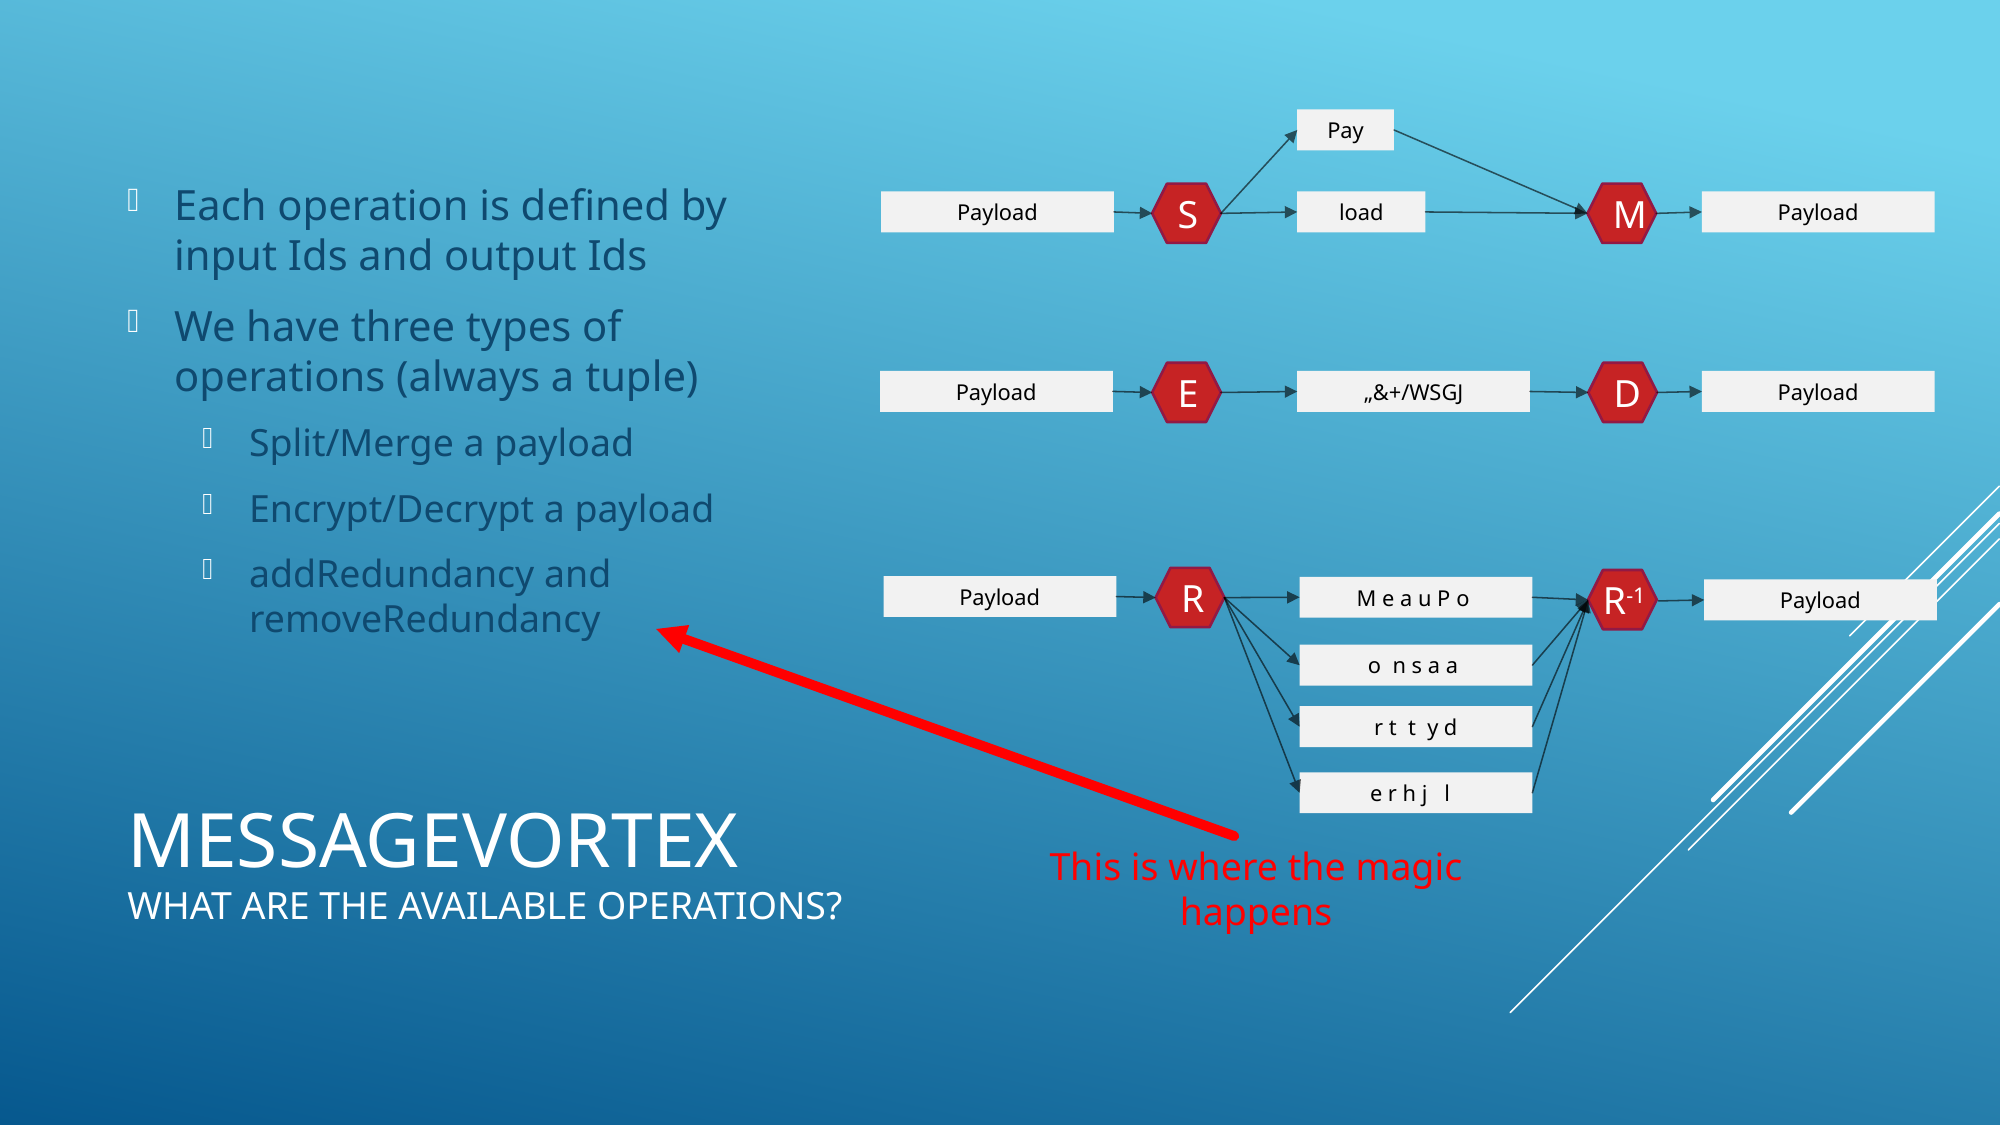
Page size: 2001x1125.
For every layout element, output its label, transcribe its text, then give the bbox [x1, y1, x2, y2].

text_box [1393, 130, 1588, 214]
list Each operation is defined by input Ids and output Ids We have three types of operations (always a tuple) Split/Merge a payload Encrypt/Decrypt a payload addRedundancy and removeRedundancy [112, 112, 805, 706]
text_box Payload [1701, 191, 1935, 233]
text_box R-1 [1588, 570, 1731, 630]
text_box Payload [881, 191, 1114, 233]
text_box R [1154, 566, 1226, 628]
text_box M [1586, 182, 1657, 245]
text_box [1224, 597, 1300, 795]
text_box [1532, 600, 1589, 795]
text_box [1220, 130, 1298, 212]
text_box Pay [1297, 109, 1394, 151]
text_box o n s a a [1300, 644, 1532, 686]
text_box Payload [1704, 579, 1937, 621]
text_box S [1151, 182, 1222, 245]
text_box r t t y d [1300, 706, 1532, 748]
text_box Payload [883, 576, 1117, 617]
text_box Payload [880, 370, 1113, 412]
text_box This is where the magic happens [1006, 836, 1507, 941]
text_box D [1587, 361, 1658, 424]
text_box load [1297, 191, 1426, 233]
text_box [656, 628, 1235, 837]
text_box E [1151, 361, 1222, 424]
text_box „&+/WSGJ [1297, 370, 1530, 412]
title MessageVortex What are the available operations? [112, 736, 1513, 984]
text_box M e a u P o [1299, 576, 1533, 618]
text_box Payload [1701, 370, 1935, 412]
text_box e r h j l [1299, 772, 1533, 814]
